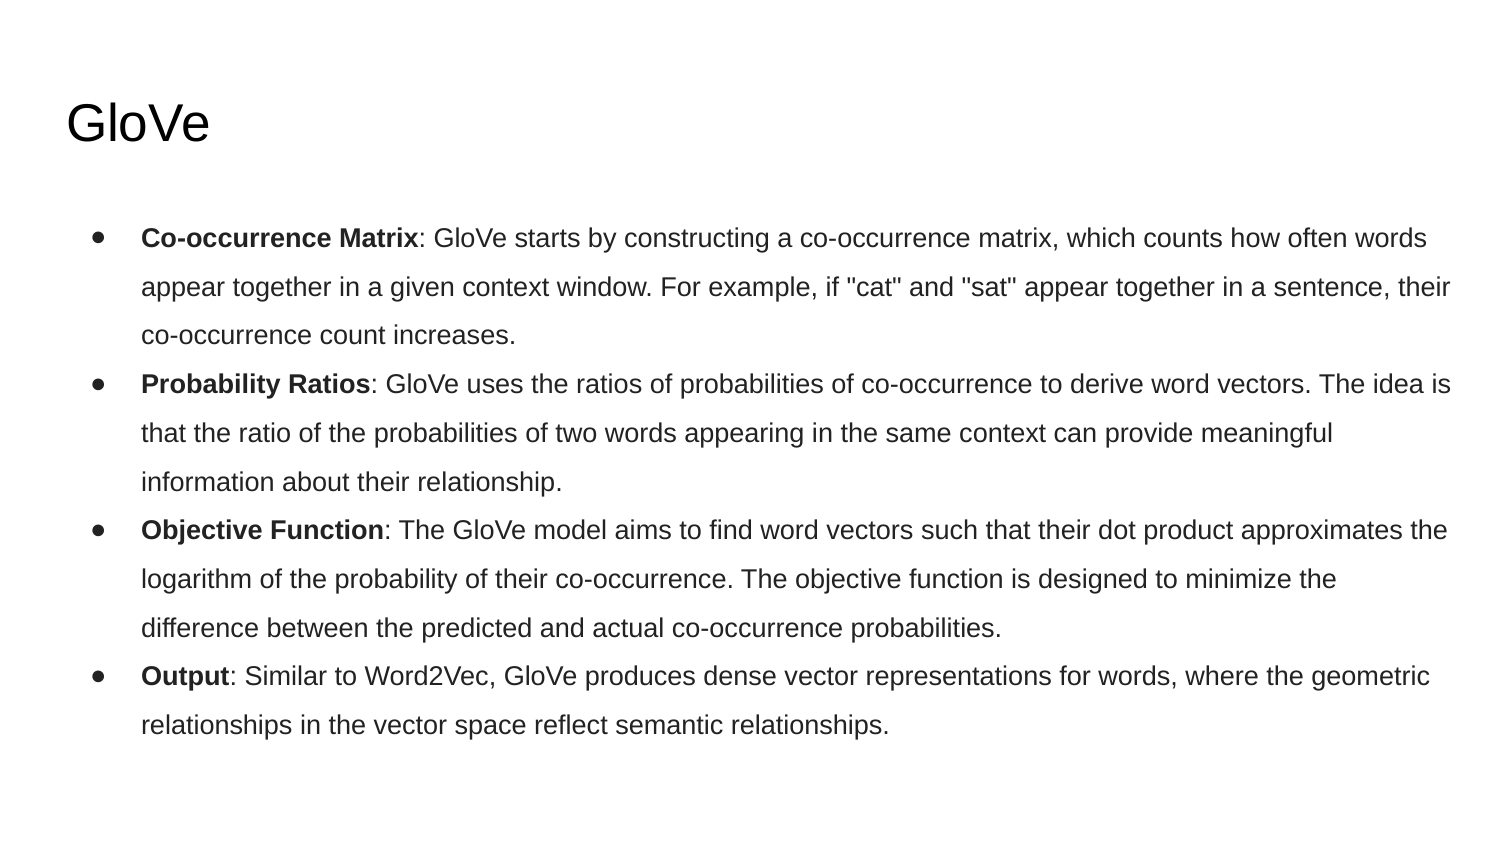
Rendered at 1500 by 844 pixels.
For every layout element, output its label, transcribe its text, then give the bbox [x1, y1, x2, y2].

list Co-occurrence Matrix: GloVe starts by constructing a co-occurrence matrix, which counts how often words appear together in a given context window. For example, if "cat" and "sat" appear together in a sentence, their co-occurrence count increases. Probability Ratios: GloVe uses the ratios of probabilities of co-occurrence to derive word vectors. The idea is that the ratio of the probabilities of two words appearing in the same context can provide meaningful information about their relationship. Objective Function: The GloVe model aims to find word vectors such that their dot product approximates the logarithm of the probability of their co-occurrence. The objective function is designed to minimize the difference between the predicted and actual co-occurrence probabilities. Output: Similar to Word2Vec, GloVe produces dense vector representations for words, where the geometric relationships in the vector space reflect semantic relationships. [51, 189, 1471, 750]
title GloVe [51, 72, 1449, 167]
